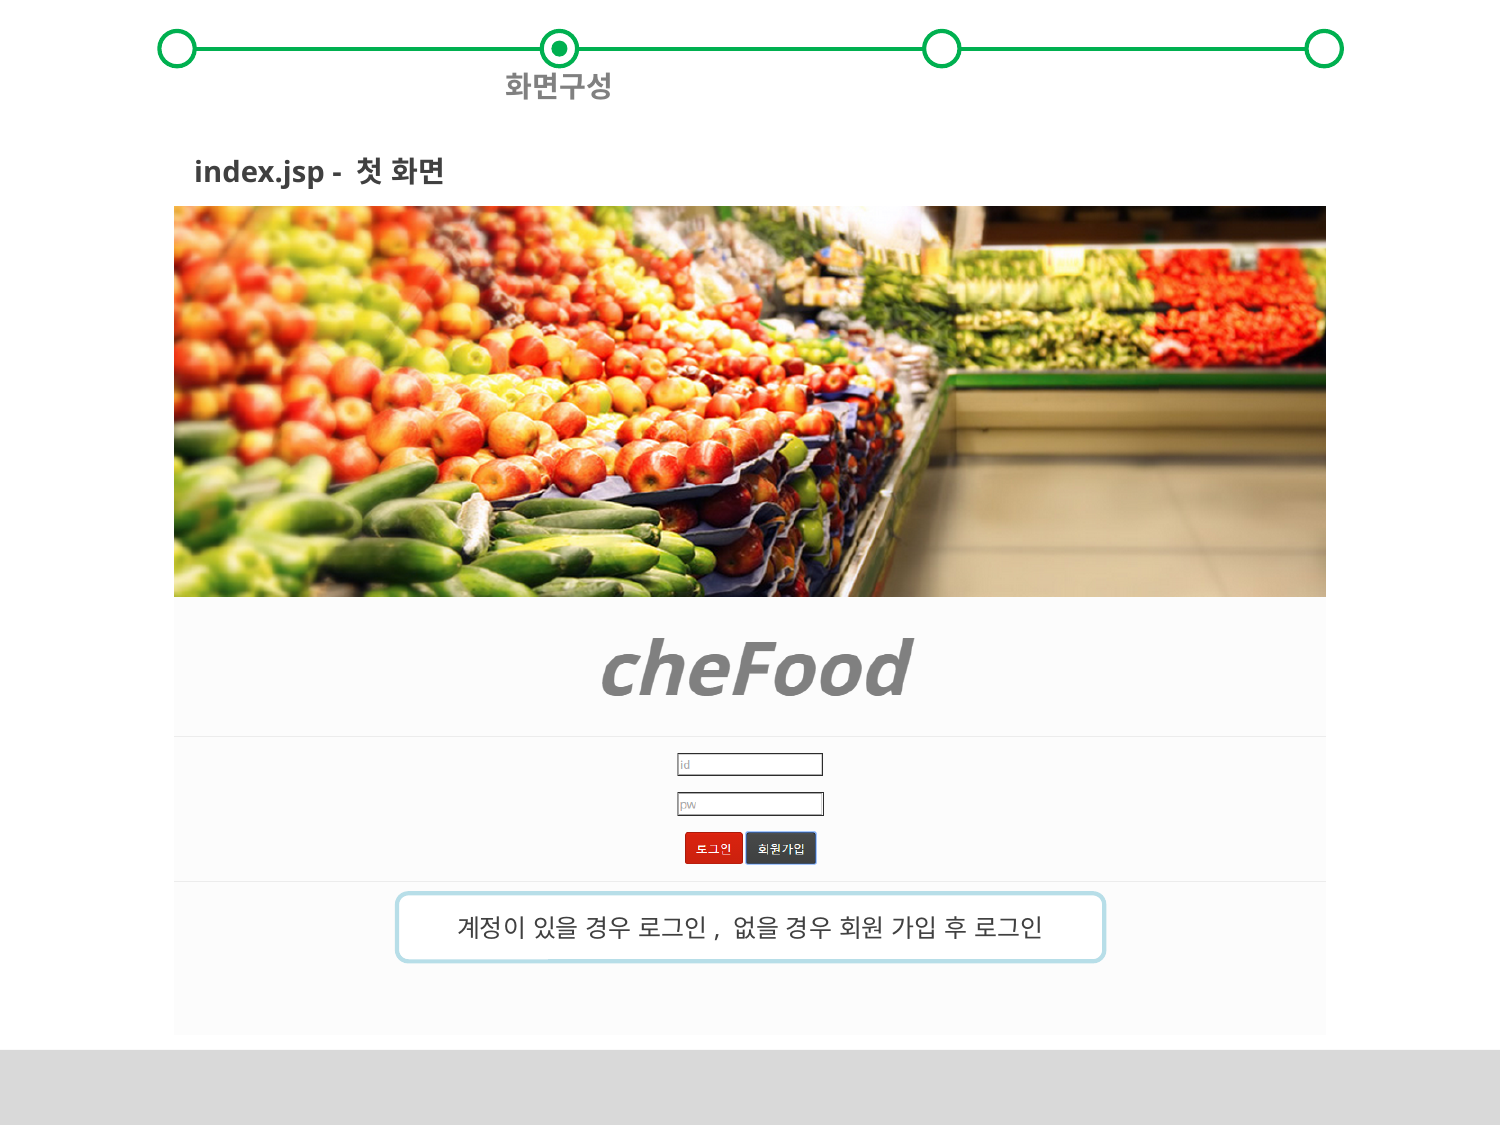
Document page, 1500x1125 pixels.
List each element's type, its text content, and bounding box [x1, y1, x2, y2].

text_box [924, 58, 960, 69]
text_box [0, 1048, 1500, 1125]
text_box [1304, 28, 1344, 69]
picture [173, 205, 1327, 1036]
text_box 화면구성 [435, 61, 684, 112]
text_box [157, 28, 197, 69]
text_box index.jsp - 첫 화면 [179, 145, 461, 196]
text_box [539, 28, 580, 48]
text_box [922, 28, 962, 48]
text_box [551, 40, 568, 48]
